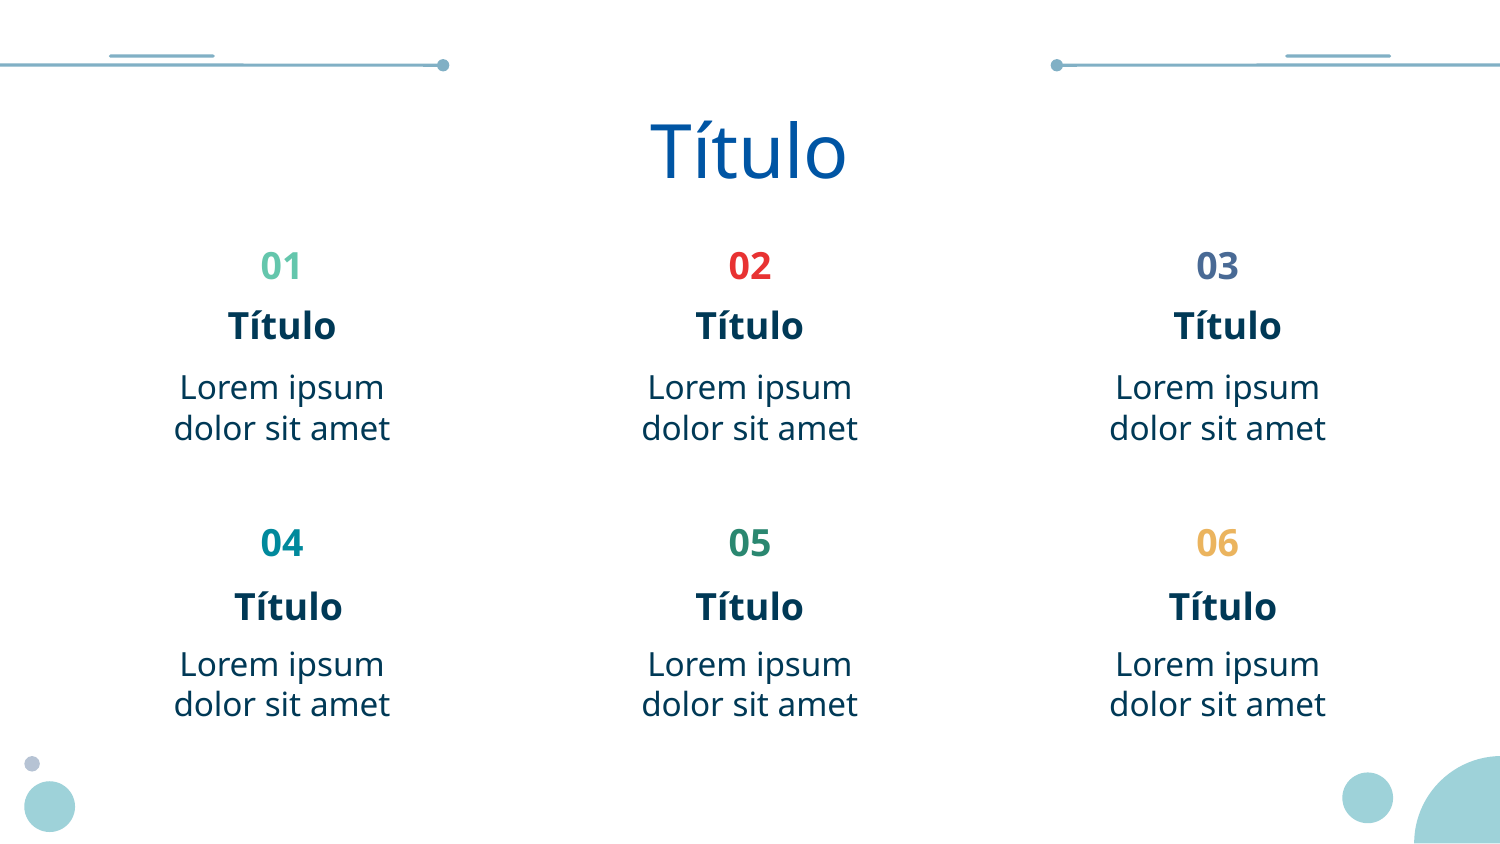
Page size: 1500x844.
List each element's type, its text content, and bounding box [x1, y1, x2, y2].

subtitle Título [133, 567, 444, 633]
subtitle Lorem ipsum dolor sit amet [126, 352, 438, 457]
subtitle Título [594, 567, 906, 633]
title Título [116, 88, 1383, 190]
subtitle Lorem ipsum dolor sit amet [594, 633, 906, 734]
subtitle Título [1072, 287, 1383, 352]
subtitle Lorem ipsum dolor sit amet [1062, 351, 1373, 457]
subtitle 05 [594, 503, 906, 567]
subtitle 01 [126, 226, 438, 292]
subtitle Título [126, 292, 438, 352]
subtitle Lorem ipsum dolor sit amet [126, 628, 438, 734]
subtitle Lorem ipsum dolor sit amet [1062, 628, 1373, 734]
subtitle Título [1067, 567, 1379, 633]
subtitle 03 [1062, 226, 1373, 292]
subtitle Lorem ipsum dolor sit amet [594, 352, 906, 457]
subtitle 04 [126, 503, 438, 568]
subtitle Título [594, 287, 906, 352]
subtitle 02 [594, 226, 906, 287]
subtitle 06 [1062, 503, 1373, 568]
